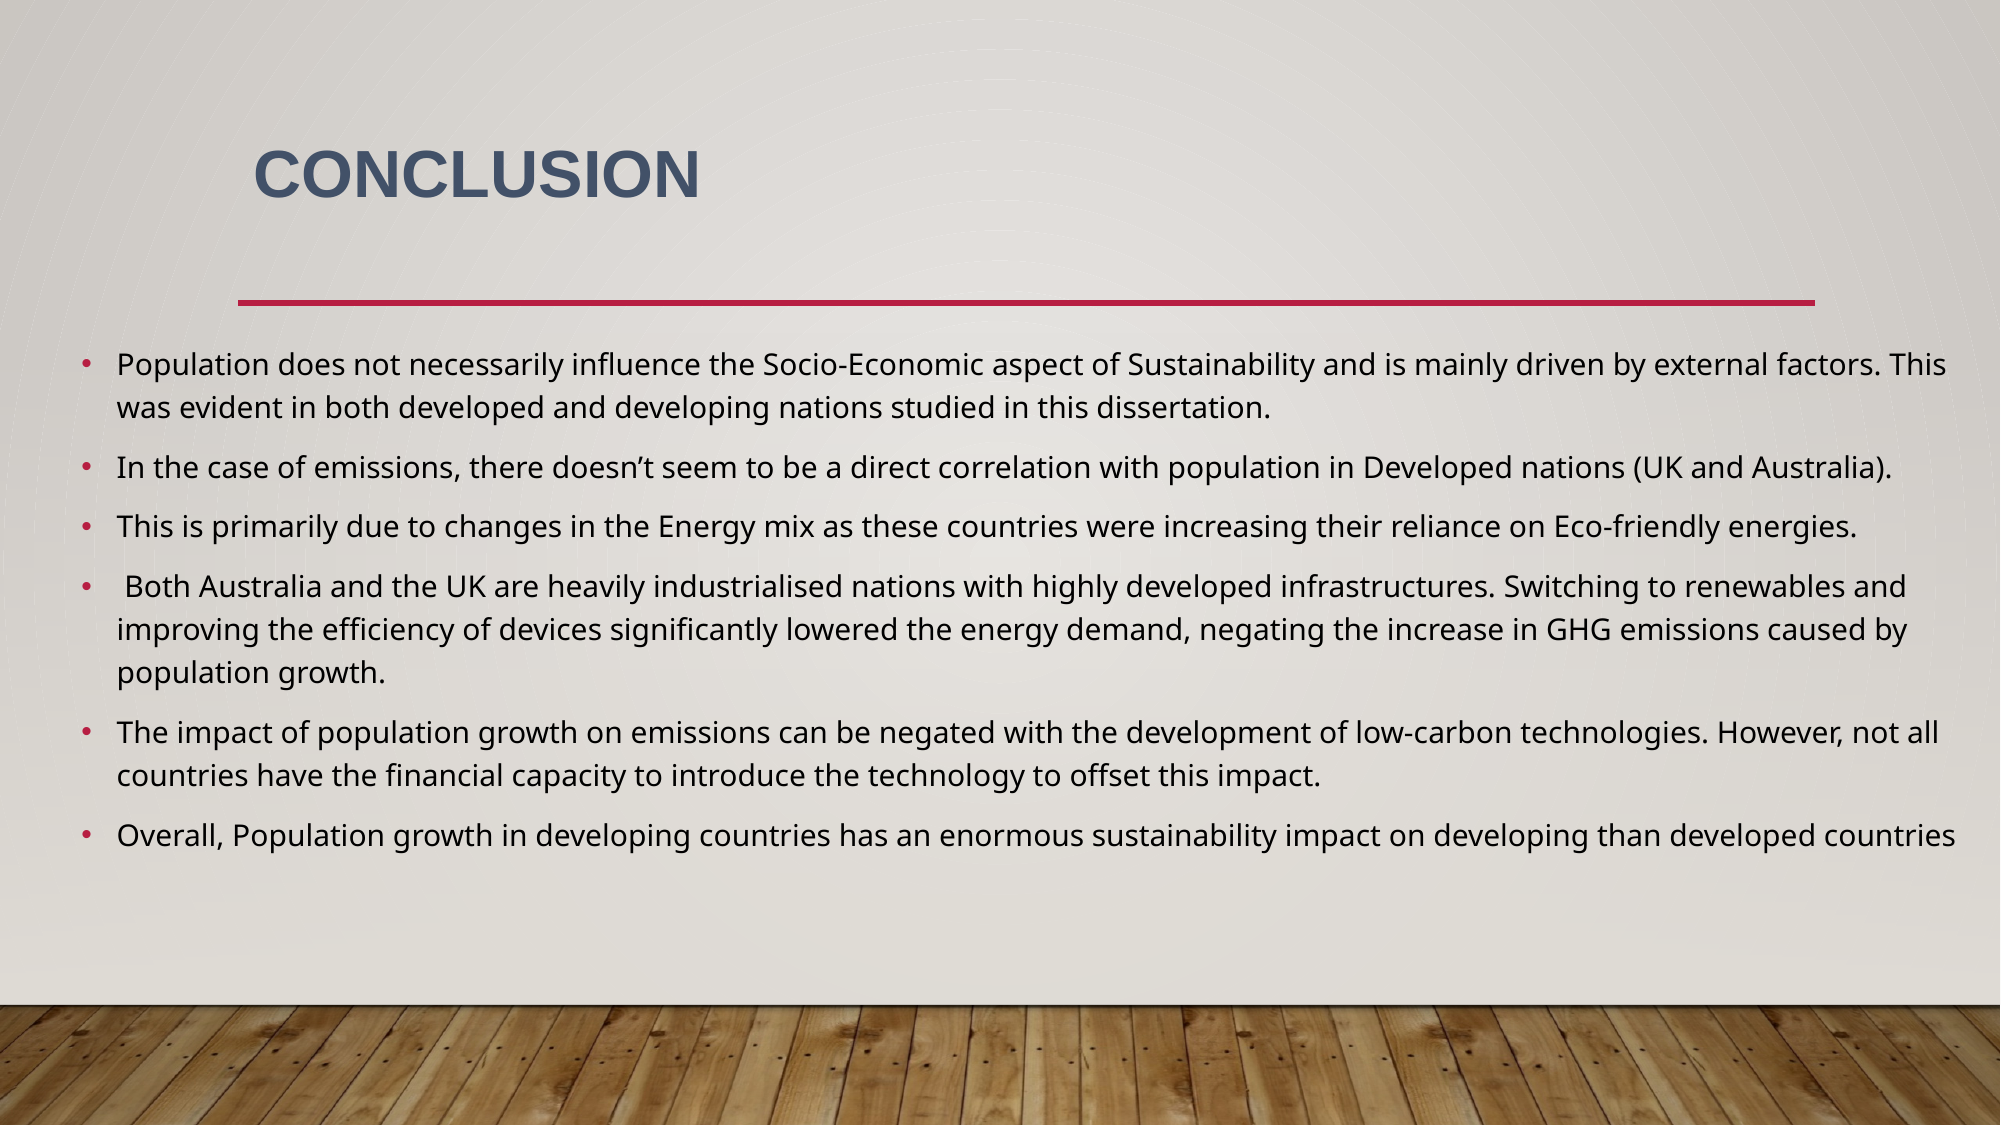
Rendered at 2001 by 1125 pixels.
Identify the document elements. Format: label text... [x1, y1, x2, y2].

list Population does not necessarily influence the Socio-Economic aspect of Sustainability and is mainly driven by external factors. This was evident in both developed and developing nations studied in this dissertation. In the case of emissions, there doesn’t seem to be a direct correlation with population in Developed nations (UK and Australia). This is primarily due to changes in the Energy mix as these countries were increasing their reliance on Eco-friendly energies. Both Australia and the UK are heavily industrialised nations with highly developed infrastructures. Switching to renewables and improving the efficiency of devices significantly lowered the energy demand, negating the increase in GHG emissions caused by population growth. The impact of population growth on emissions can be negated with the development of low-carbon technologies. However, not all countries have the financial capacity to introduce the technology to offset this impact. Overall, Population growth in developing countries has an enormous sustainability impact on developing than developed countries [66, 330, 1979, 897]
picture [0, 1005, 2000, 1125]
title Conclusion [238, 131, 1814, 305]
